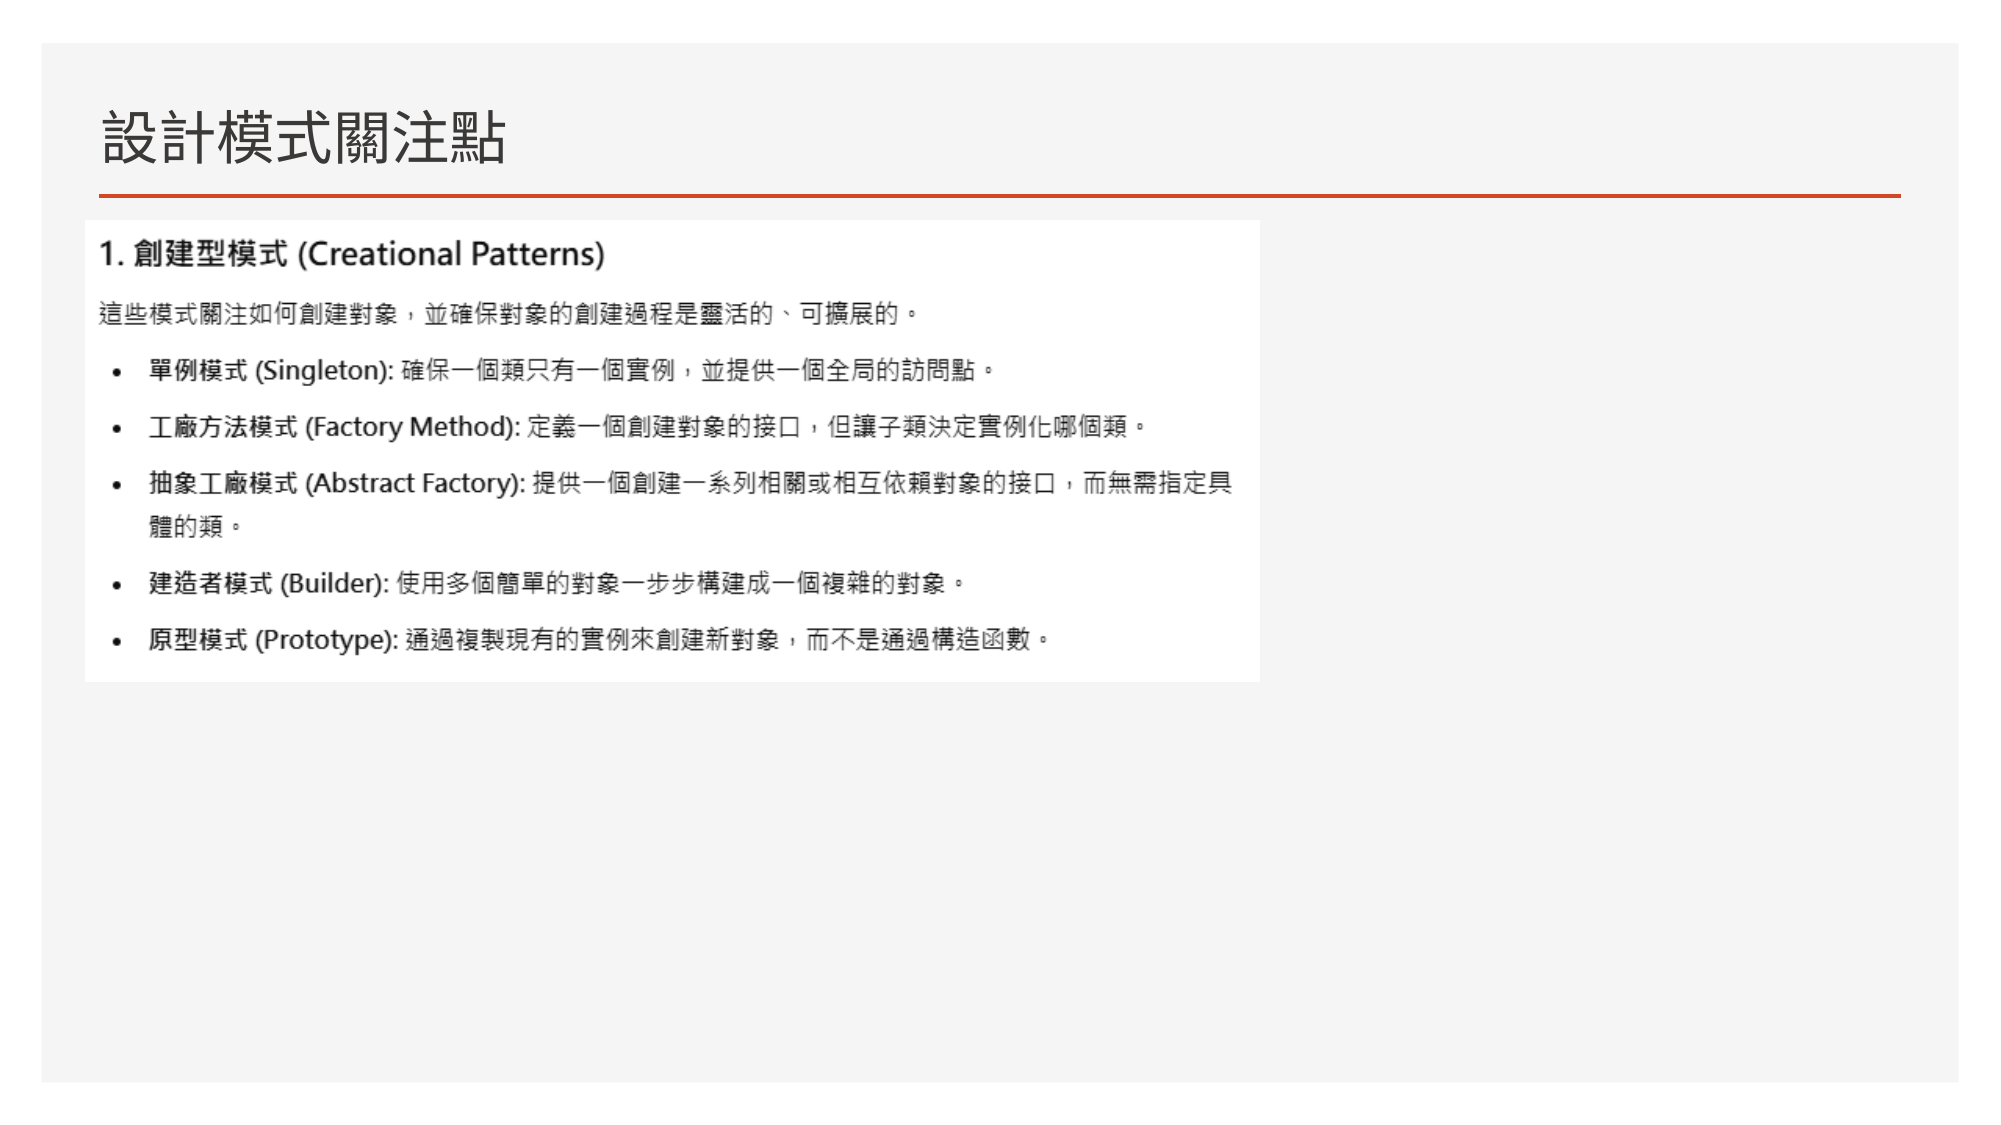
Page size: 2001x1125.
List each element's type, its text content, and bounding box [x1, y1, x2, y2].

picture [85, 220, 1260, 682]
title 設計模式關注點 [85, 73, 1214, 179]
